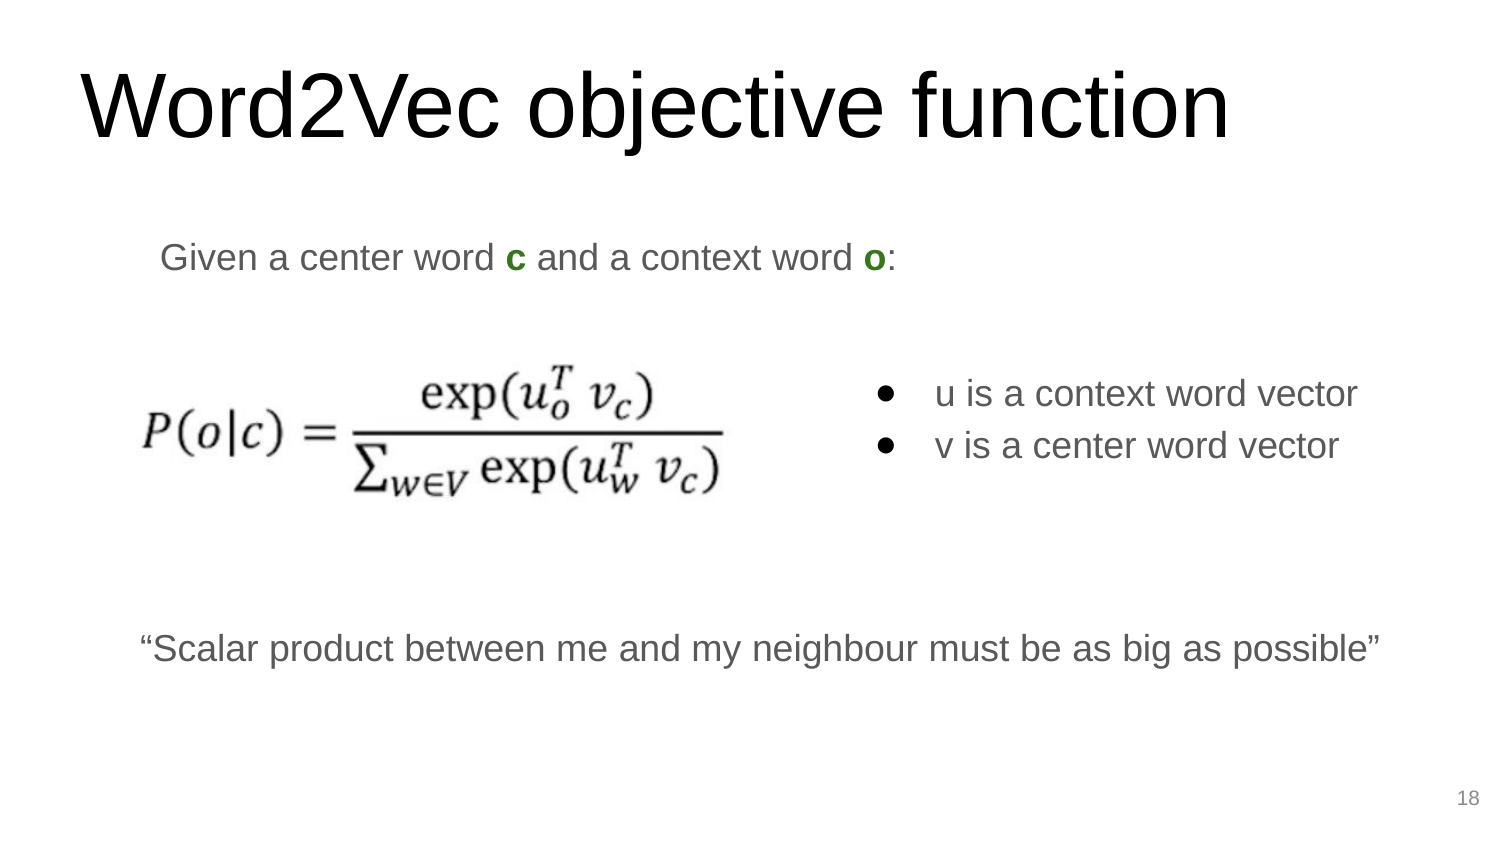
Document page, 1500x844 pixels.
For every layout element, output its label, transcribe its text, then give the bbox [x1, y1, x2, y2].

text_box Given a center word c and a context word o: u is a context word vector v is a center word vector [157, 230, 1362, 466]
text_box “Scalar product between me and my neighbour must be as big as possible” [138, 622, 1386, 670]
slide_number 18 [1389, 764, 1480, 830]
picture [135, 363, 733, 502]
title Word2Vec objective function [58, 0, 1387, 187]
